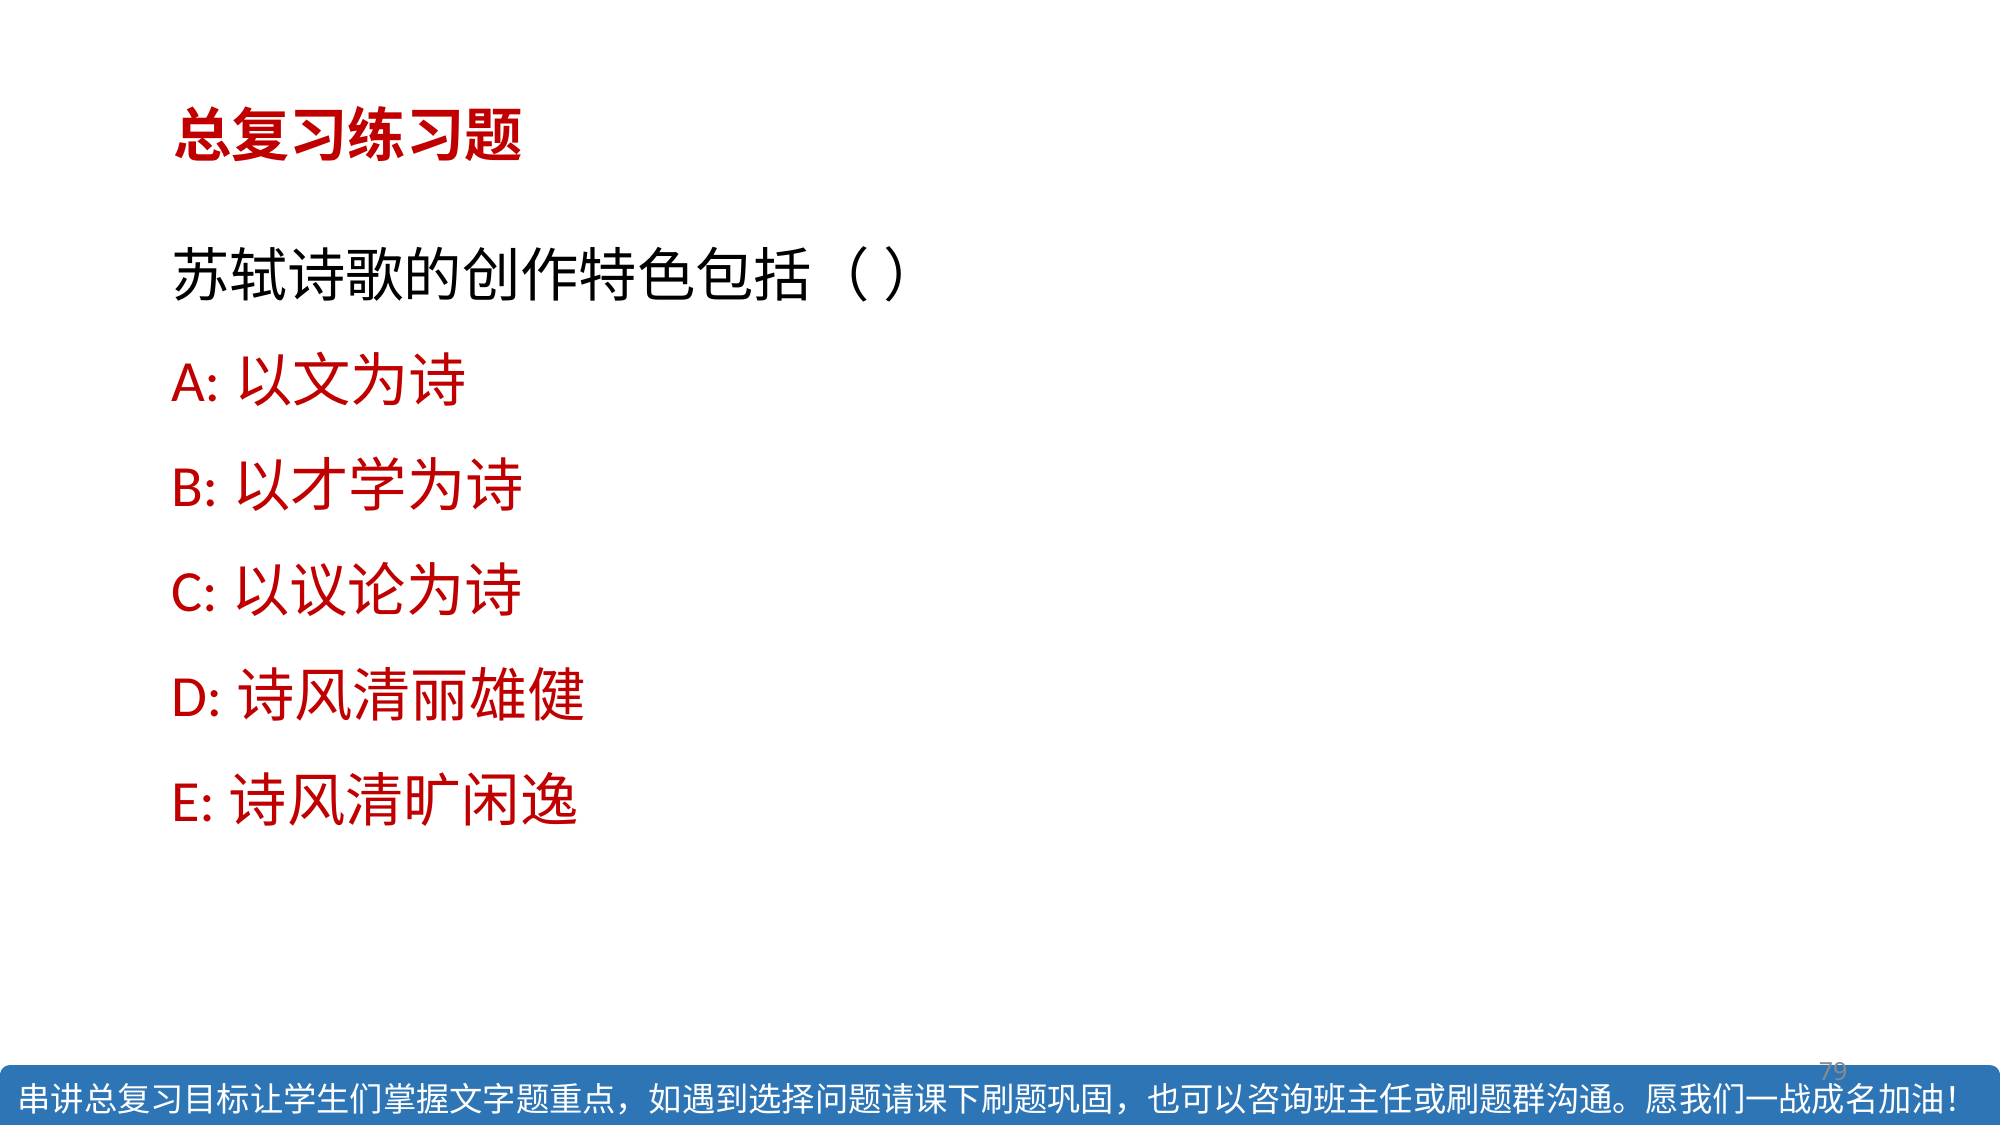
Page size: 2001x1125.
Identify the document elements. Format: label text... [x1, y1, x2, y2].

slide_number 79 [1412, 1042, 1863, 1103]
text_box 苏轼诗歌的创作特色包括（ ） A:以文为诗 B:以才学为诗 C:以议论为诗 D:诗风清丽雄健 E:诗风清旷闲逸 [156, 196, 1882, 841]
text_box 总复习练习题 [158, 56, 538, 176]
